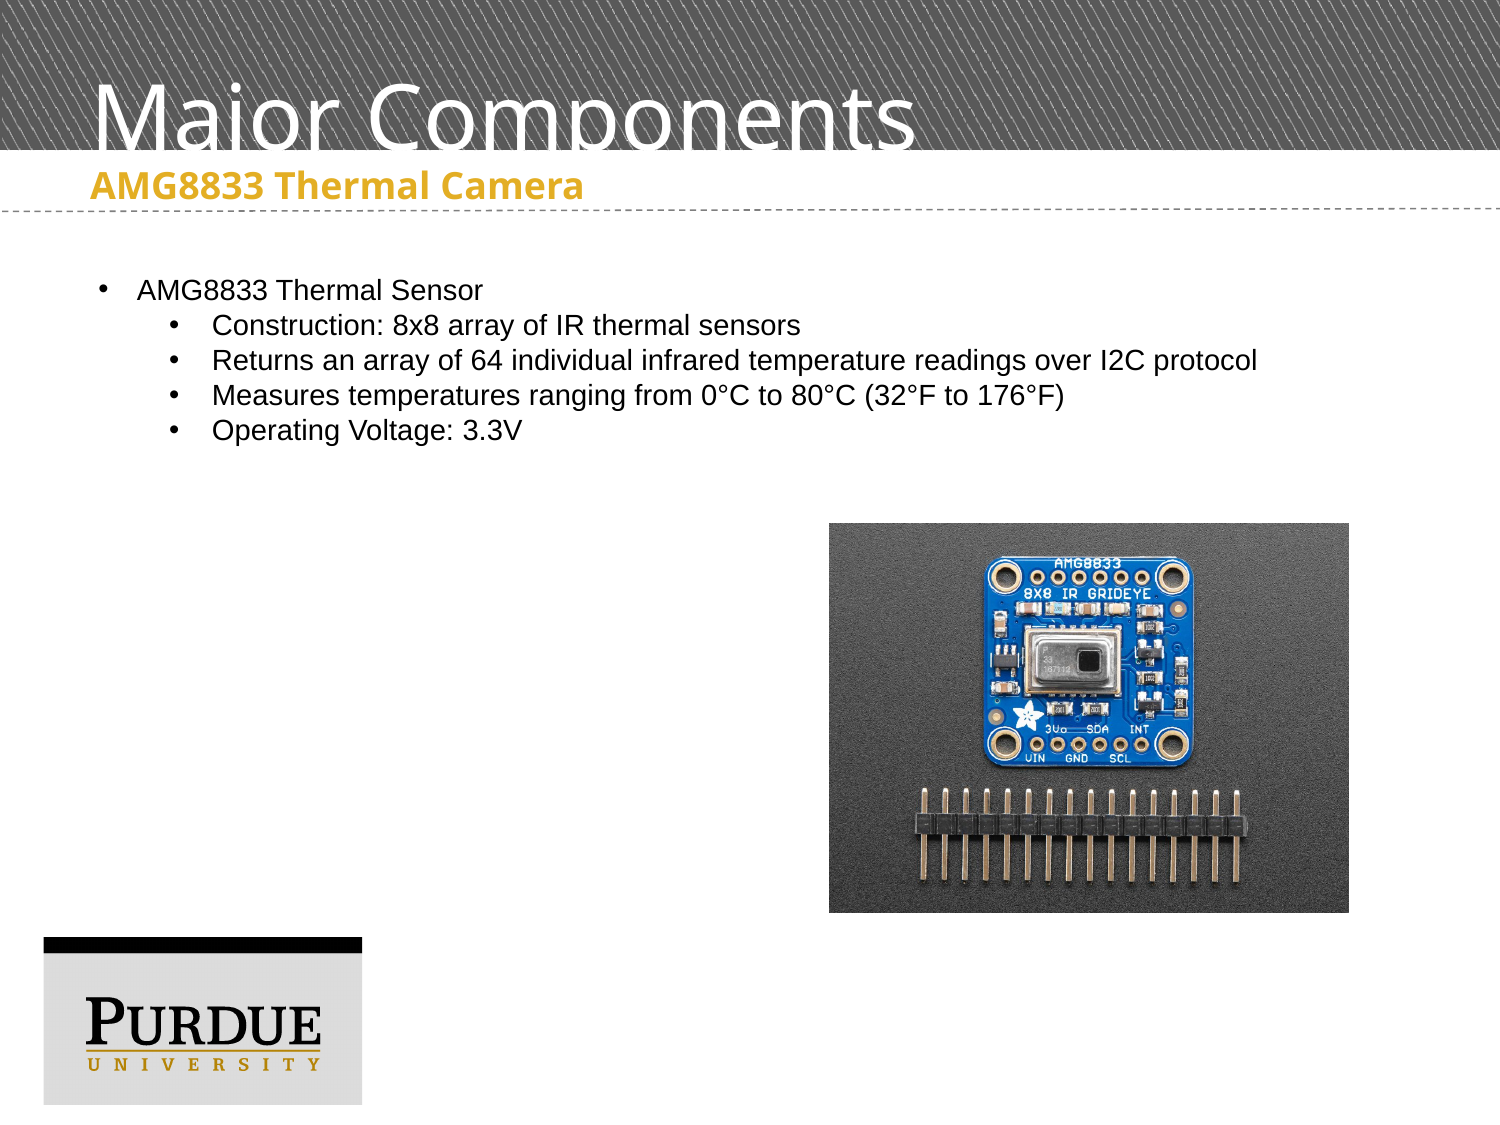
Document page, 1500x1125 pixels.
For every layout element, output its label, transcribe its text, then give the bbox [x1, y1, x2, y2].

picture [2, 0, 1500, 151]
title Major Components [75, 51, 1427, 175]
list AMG8833 Thermal Sensor Construction: 8x8 array of IR thermal sensors Returns an array of 64 individual infrared temperature readings over I2C protocol Measures temperatures ranging from 0°C to 80°C (32°F to 176°F) Operating Voltage: 3.3V [75, 263, 1427, 974]
list AMG8833 Thermal Camera [75, 154, 1425, 228]
picture [43, 936, 363, 1105]
picture [829, 522, 1349, 913]
